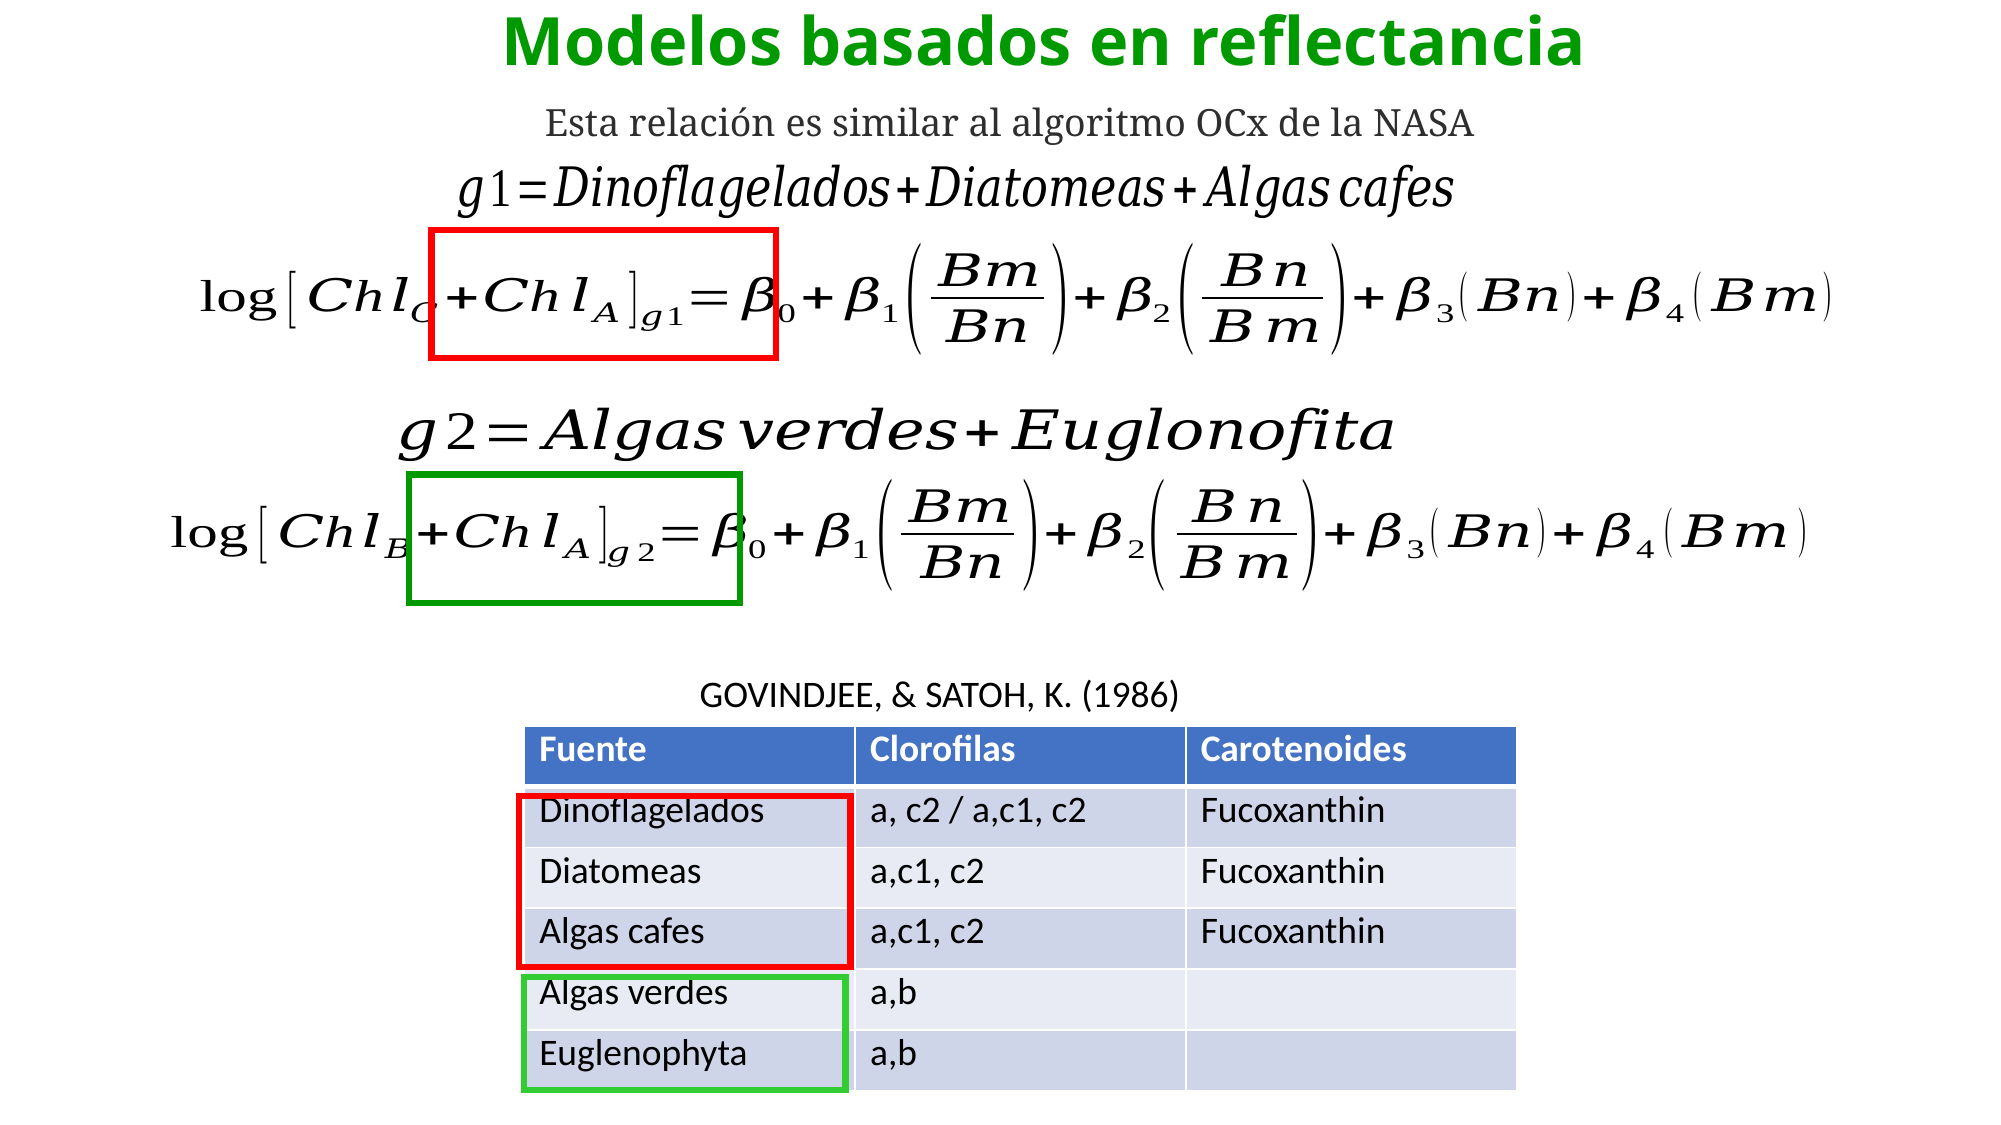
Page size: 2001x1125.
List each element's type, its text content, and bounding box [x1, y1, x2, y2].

text_box Modelos basados en reflectancia [486, 0, 1602, 87]
text_box [430, 229, 777, 359]
text_box [523, 976, 847, 1091]
text_box GOVINDJEE, & SATOH, K. (1986) [684, 662, 1216, 723]
text_box [408, 474, 741, 604]
text_box [518, 795, 851, 968]
text_box Esta relación es similar al algoritmo OCx de la NASA [529, 92, 1530, 152]
